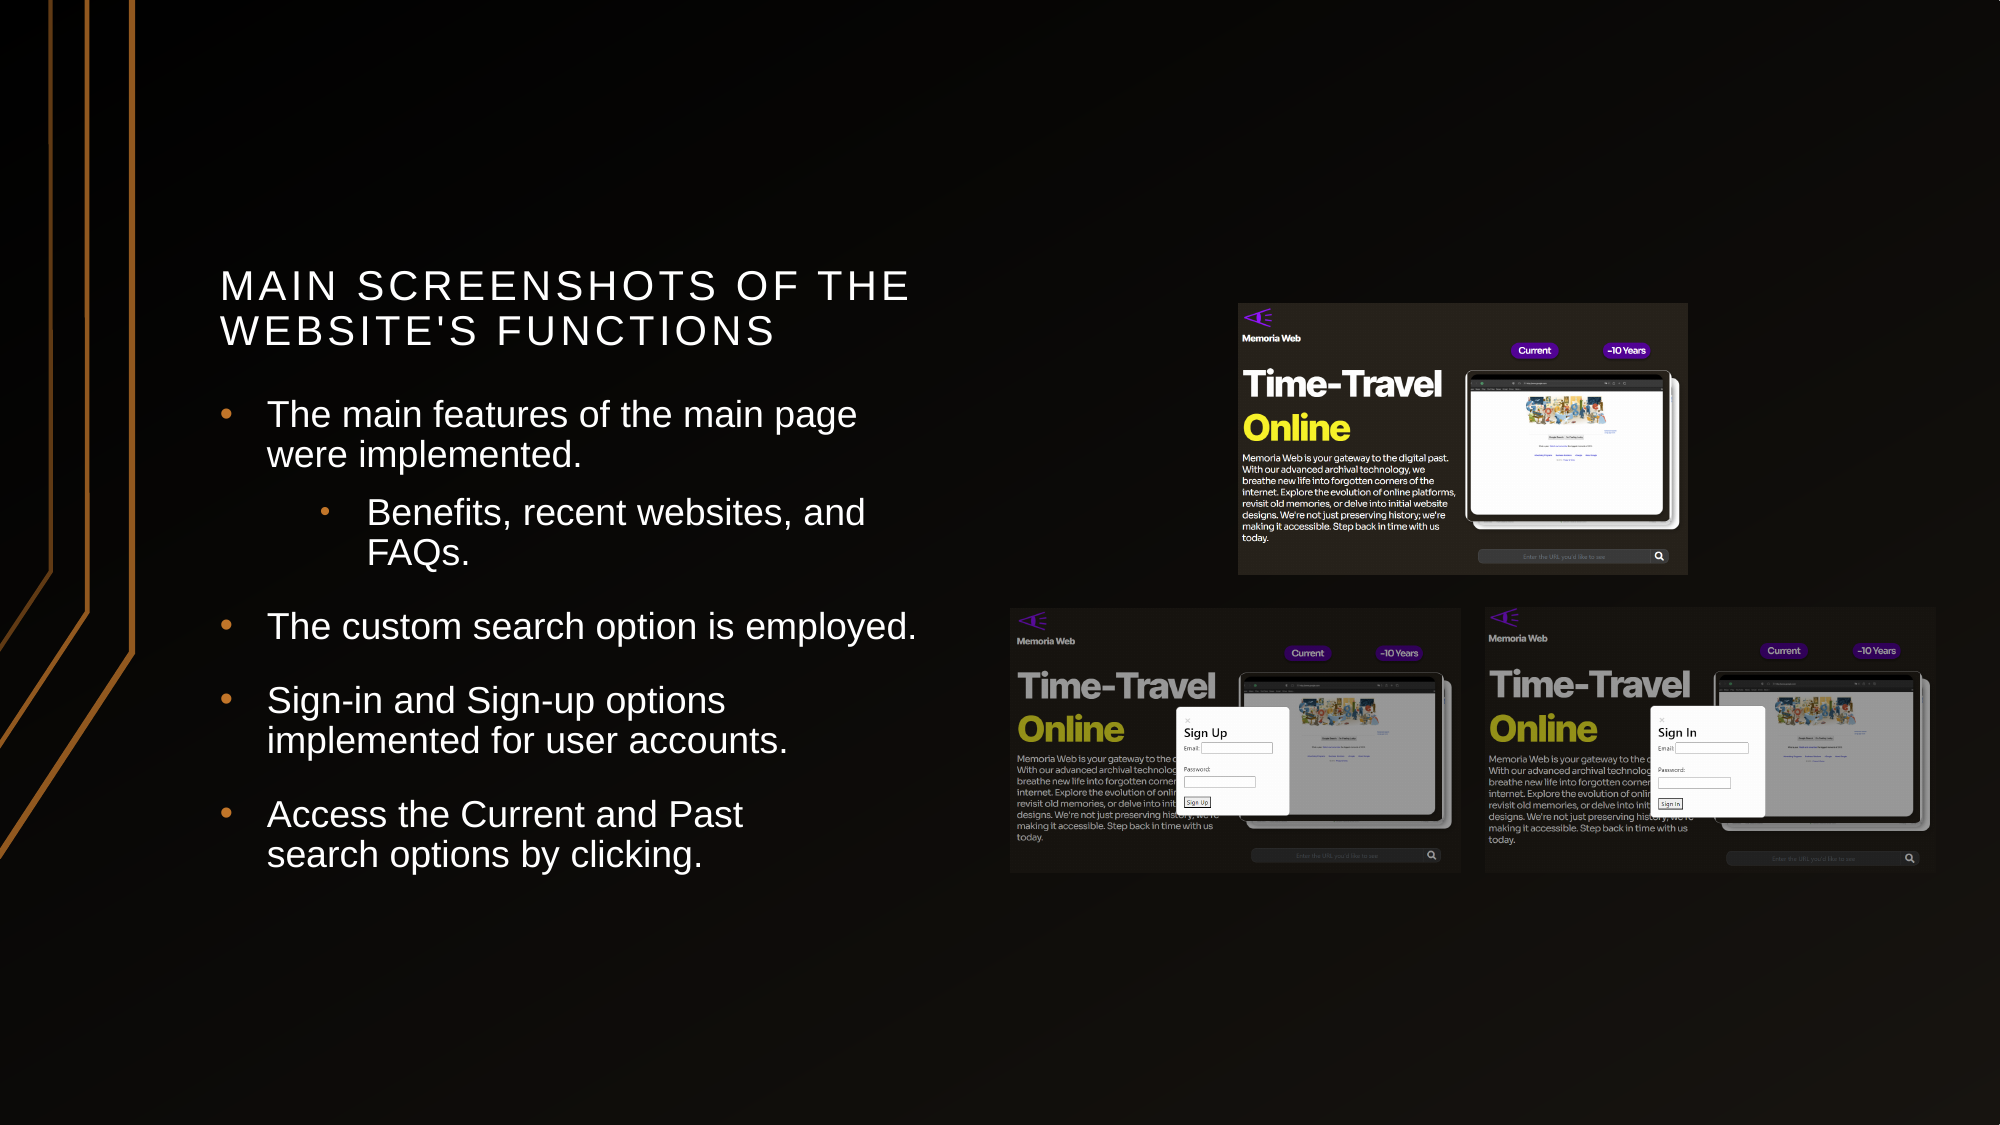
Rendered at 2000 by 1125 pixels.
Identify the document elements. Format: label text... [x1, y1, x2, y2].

list The main features of the main page were implemented. Benefits, recent websites, and FAQs. The custom search option is employed. Sign-in and Sign-up options implemented for user accounts. Access the Current and Past search options by clicking. [199, 385, 954, 1002]
picture [1009, 607, 1461, 873]
title Main Screenshots of the Website's Functions [199, 112, 953, 385]
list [1238, 303, 1689, 575]
picture [1485, 607, 1936, 874]
